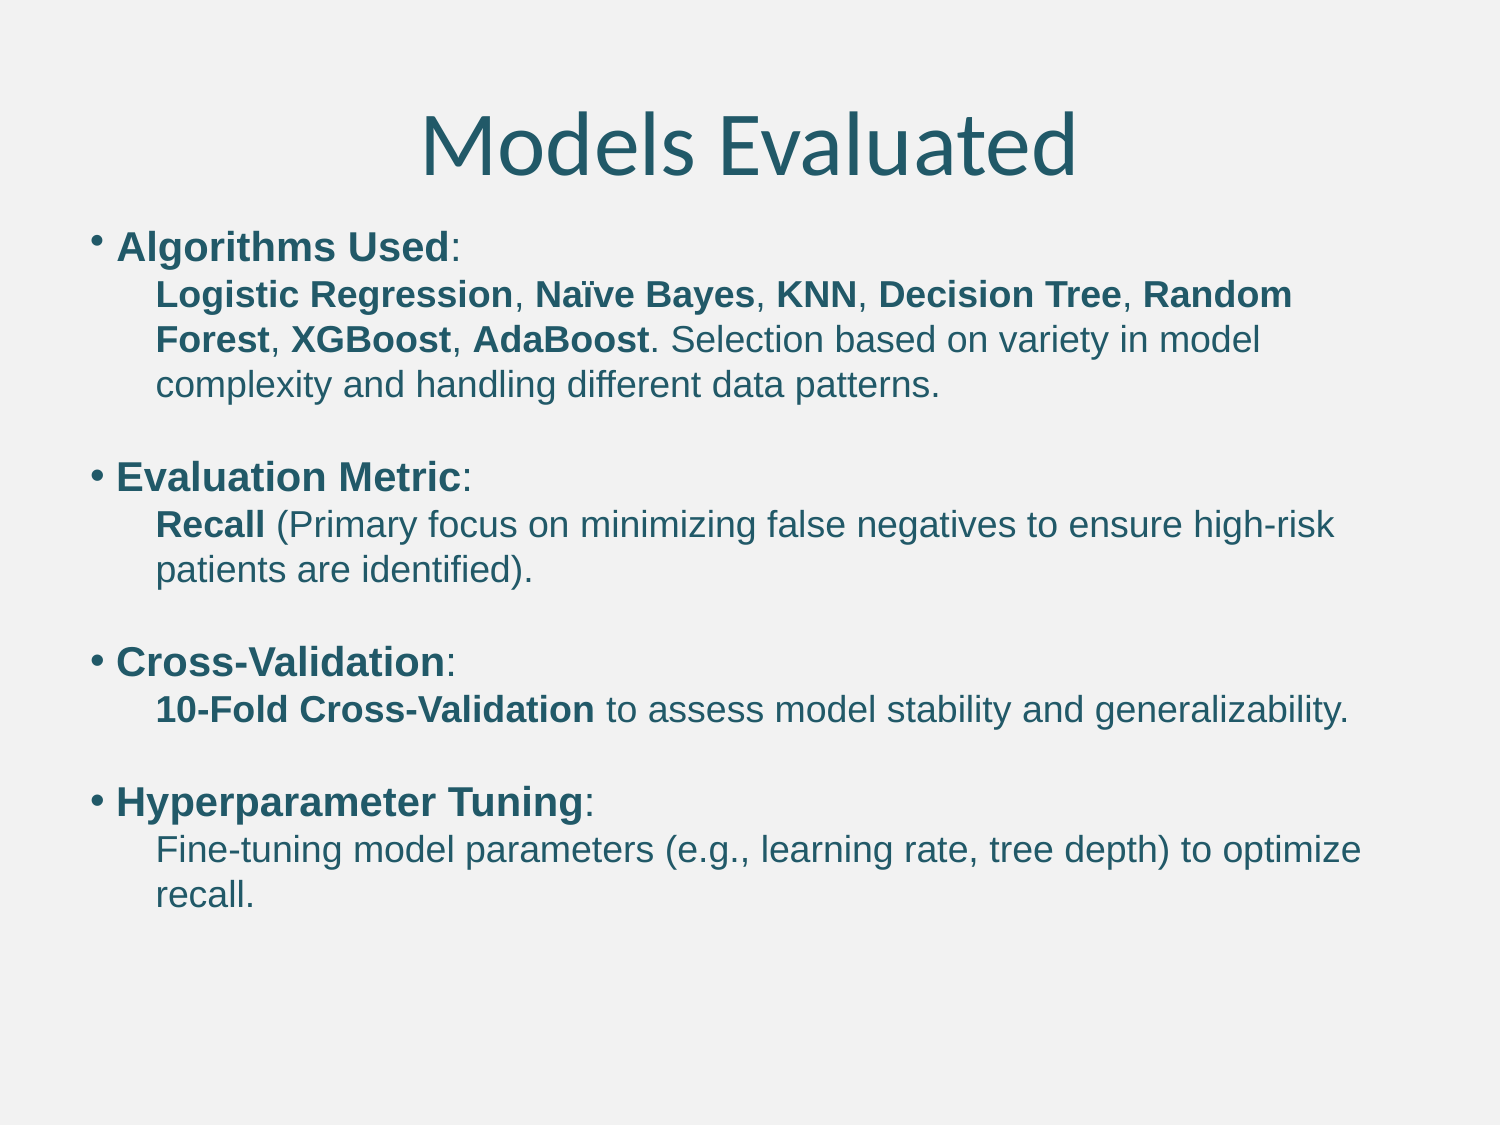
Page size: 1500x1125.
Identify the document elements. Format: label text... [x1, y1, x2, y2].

title Models Evaluated [75, 45, 1425, 233]
list Algorithms Used: Logistic Regression, Naïve Bayes, KNN, Decision Tree, Random Forest, XGBoost, AdaBoost. Selection based on variety in model complexity and handling different data patterns. Evaluation Metric: Recall (Primary focus on minimizing false negatives to ensure high-risk patients are identified). Cross-Validation: 10-Fold Cross-Validation to assess model stability and generalizability. Hyperparameter Tuning: Fine-tuning model parameters (e.g., learning rate, tree depth) to optimize recall. [75, 212, 1396, 968]
